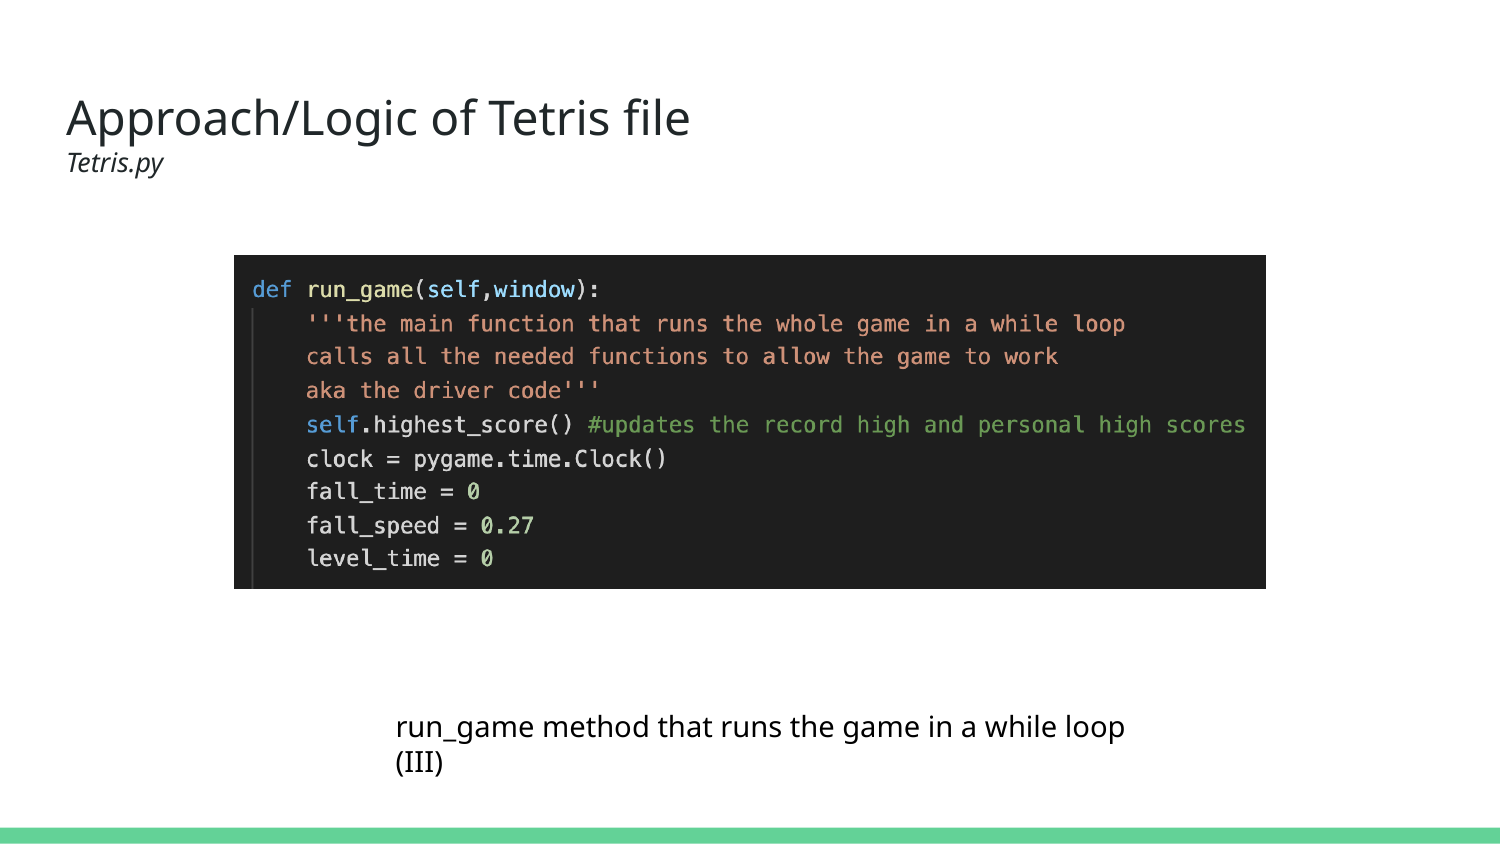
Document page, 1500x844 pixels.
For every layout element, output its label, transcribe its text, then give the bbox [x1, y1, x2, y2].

picture [234, 255, 1266, 589]
text_box run_game method that runs the game in a while loop (III) [380, 693, 1159, 793]
title Approach/Logic of Tetris file Tetris.py [51, 72, 1449, 194]
